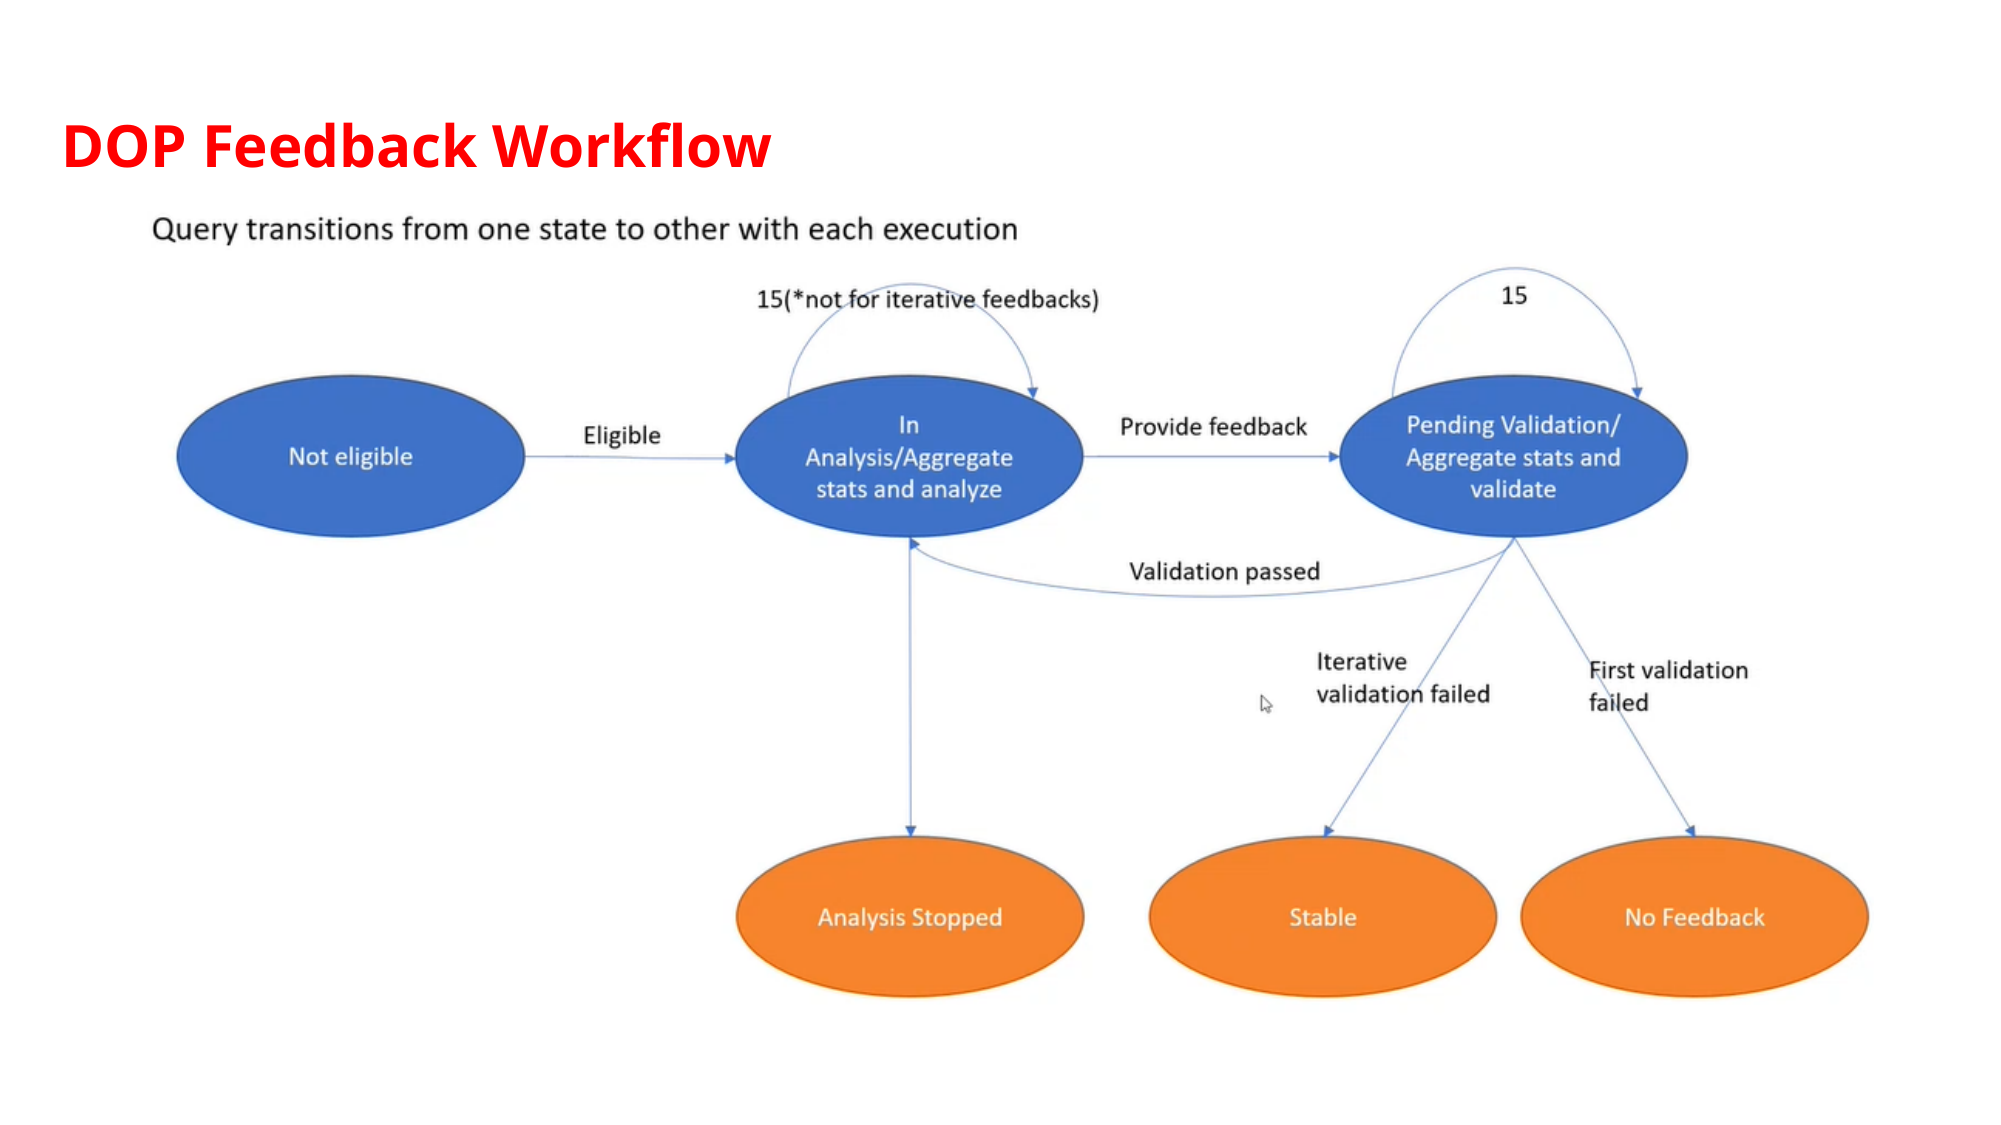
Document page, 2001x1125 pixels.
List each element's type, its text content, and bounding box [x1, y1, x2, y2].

picture [125, 193, 1874, 1042]
text_box DOP Feedback Workflow [46, 101, 1361, 187]
